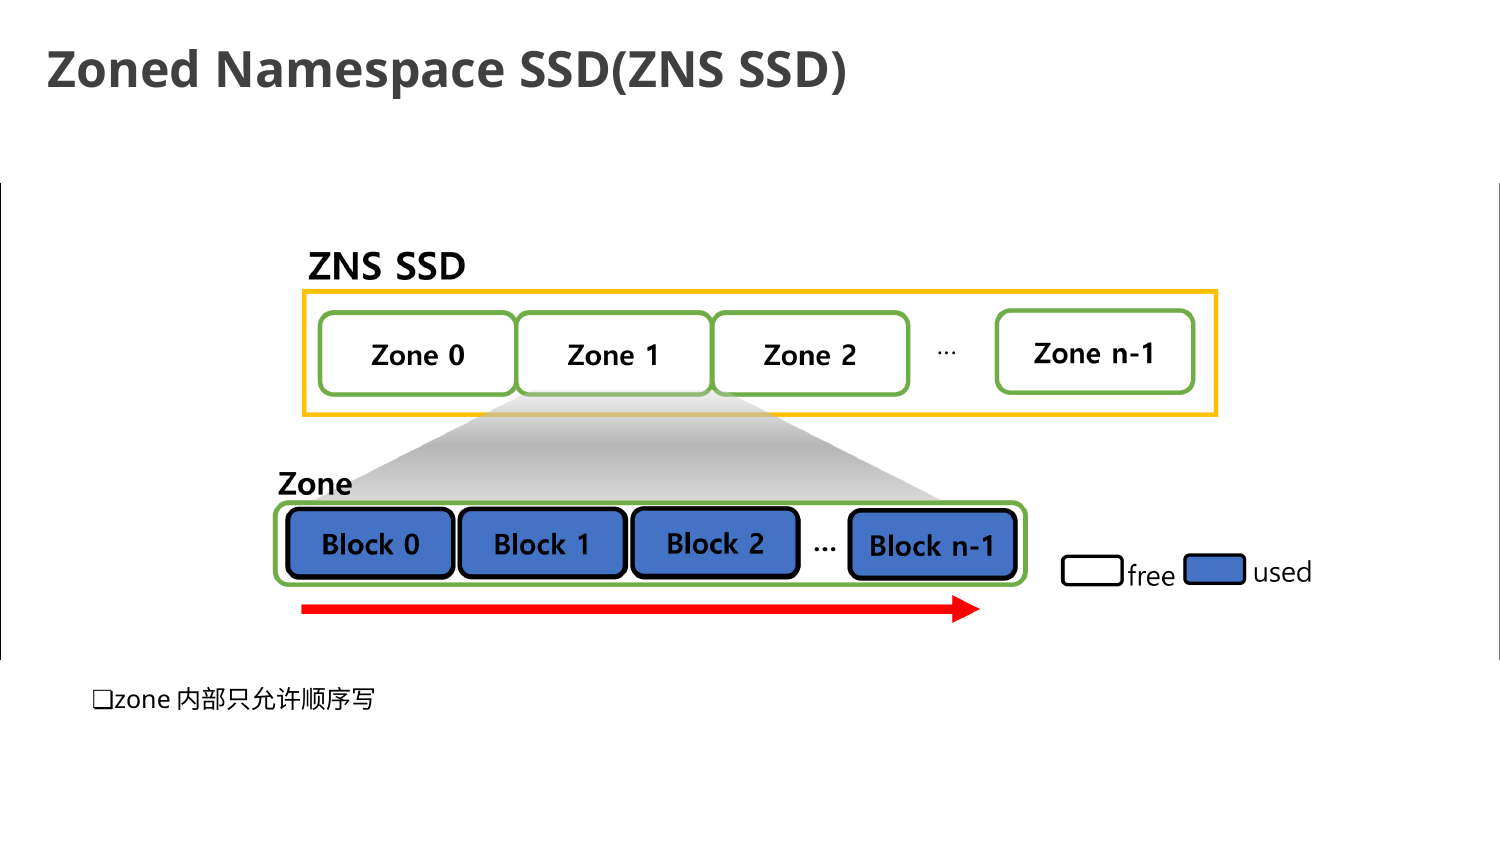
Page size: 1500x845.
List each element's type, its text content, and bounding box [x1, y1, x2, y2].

text_box ❏zone内部只允许顺序写 [77, 675, 392, 751]
picture [0, 183, 1500, 661]
text_box Zoned Namespace SSD(ZNS SSD) [32, 29, 916, 106]
